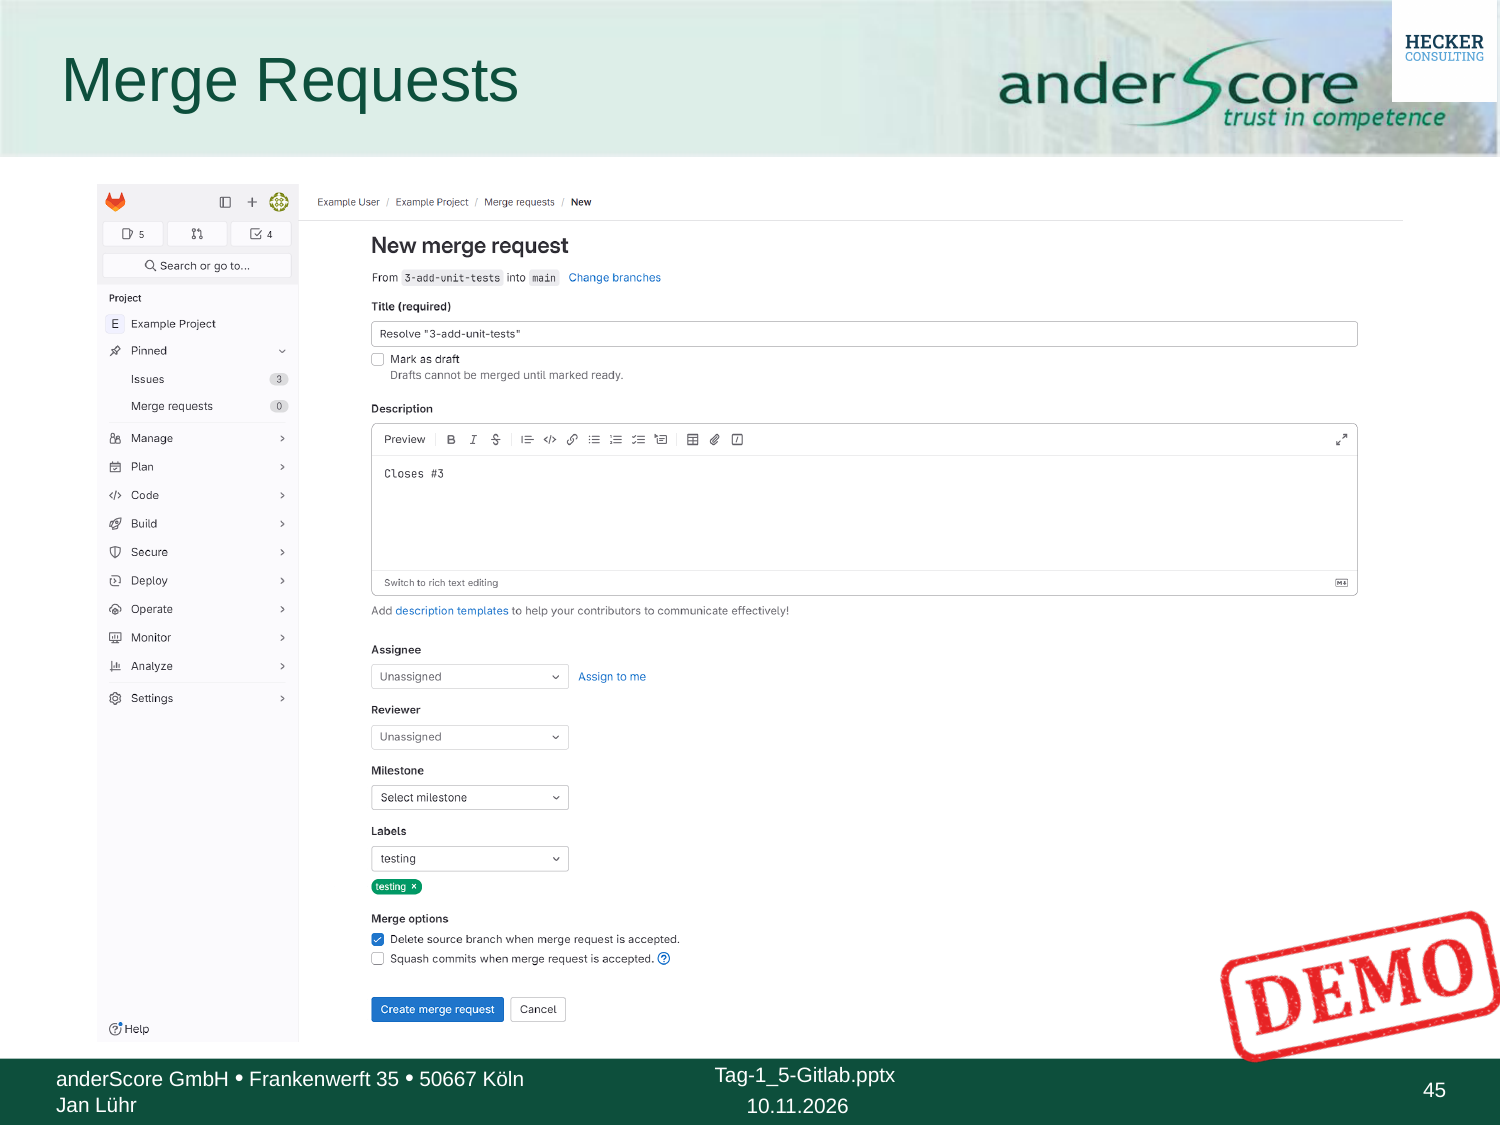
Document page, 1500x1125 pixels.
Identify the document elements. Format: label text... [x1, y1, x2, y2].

title Merge Requests [46, 23, 975, 140]
picture [0, 0, 1500, 157]
picture [97, 184, 1500, 1124]
